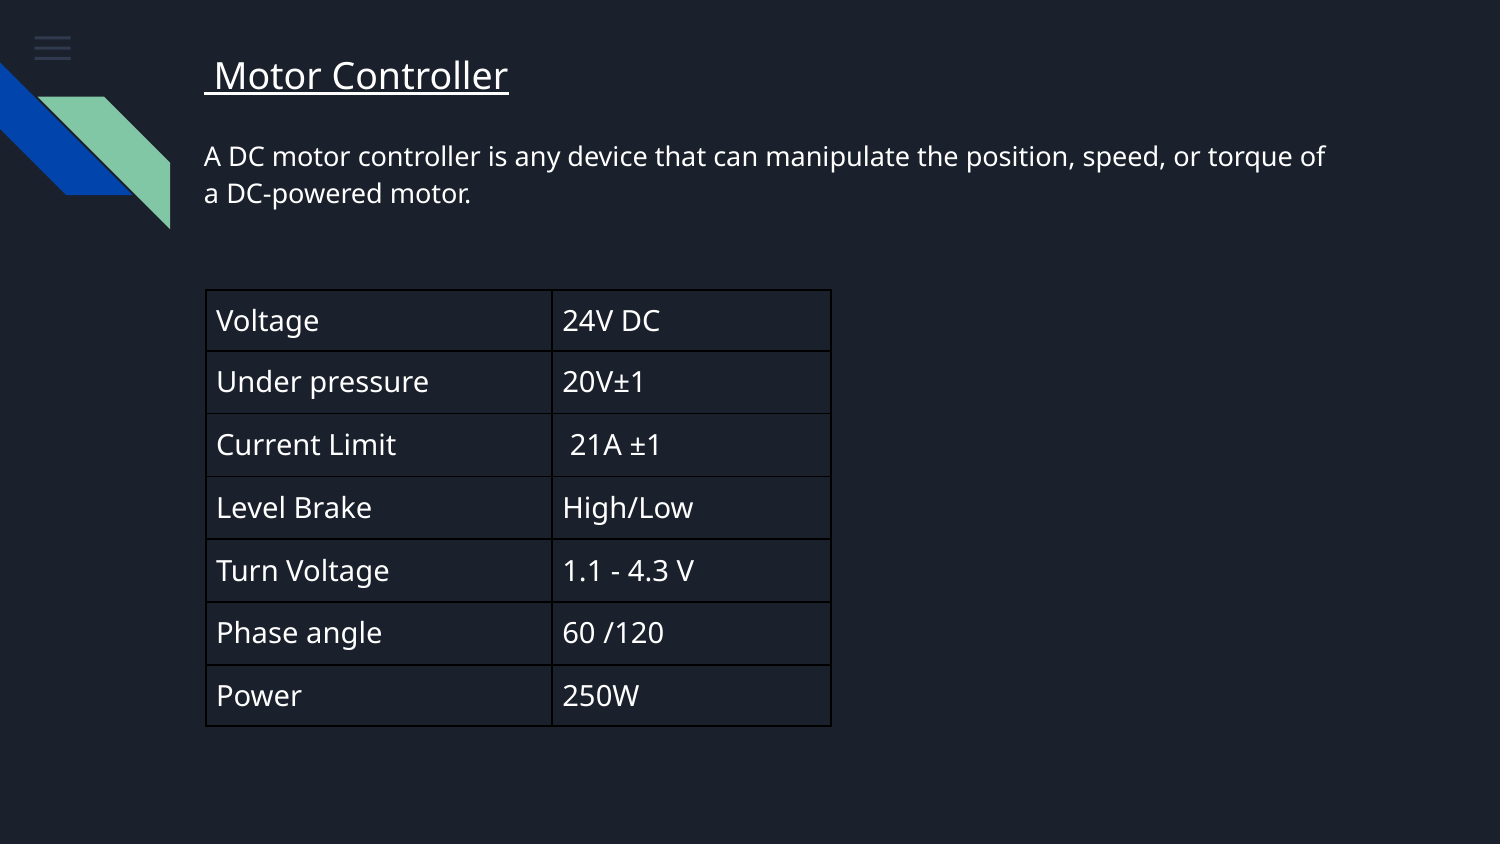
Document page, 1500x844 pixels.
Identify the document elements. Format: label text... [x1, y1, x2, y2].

table_cell Under pressure [207, 352, 551, 413]
table_cell Power [207, 666, 551, 725]
table_cell Turn Voltage [207, 540, 551, 601]
table_cell 1.1 - 4.3 V [553, 540, 830, 601]
table_cell High/Low [553, 477, 830, 538]
table_cell 20V±1 [553, 352, 830, 413]
table_header Voltage [207, 291, 551, 350]
table_header 24V DC [553, 291, 830, 350]
table_cell Phase angle [207, 603, 551, 664]
table_cell 60 /120 [553, 603, 830, 664]
table_cell 21A ±1 [553, 414, 830, 476]
table_cell Level Brake [207, 477, 551, 538]
text_box Motor Controller A DC motor controller is any device that can manipulate the position, speed, or torque of a DC-powered motor. [188, 124, 1356, 290]
table_cell Current Limit [207, 414, 551, 476]
table_cell 250W [553, 666, 830, 725]
